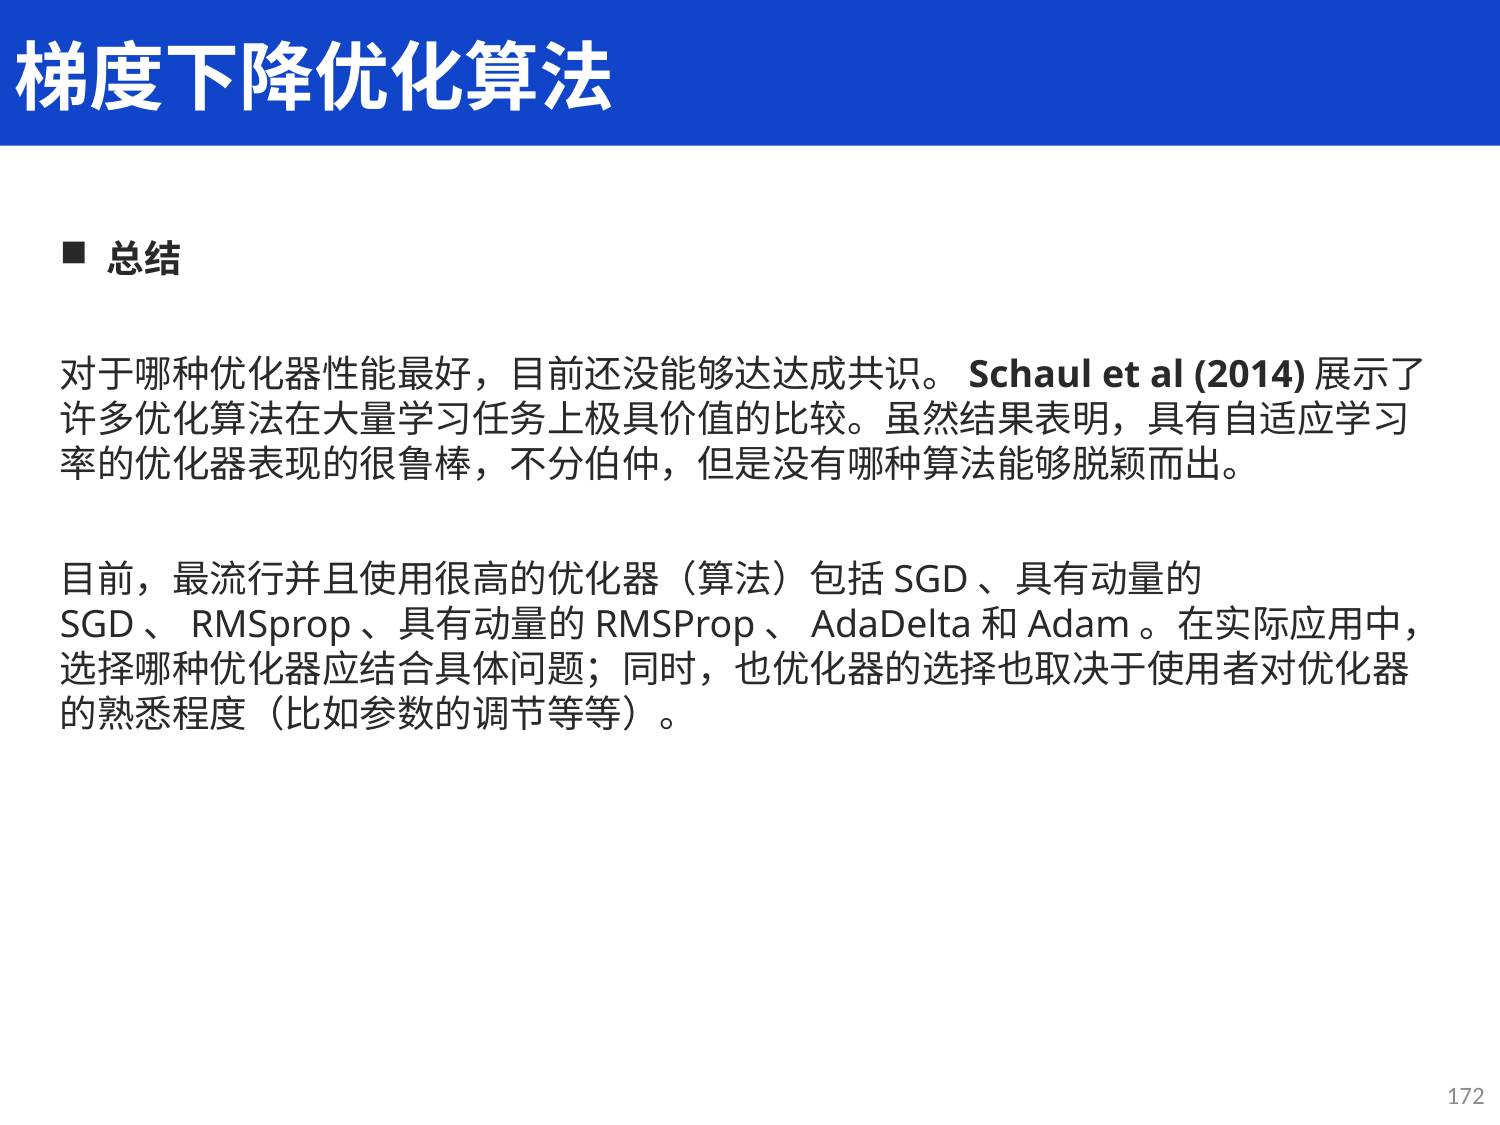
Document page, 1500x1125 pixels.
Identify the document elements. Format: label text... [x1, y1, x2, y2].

text_box 总结 对于哪种优化器性能最好，目前还没能够达达成共识。Schaul et al (2014)展示了许多优化算法在大量学习任务上极具价值的比较。虽然结果表明，具有自适应学习率的优化器表现的很鲁棒，不分伯仲，但是没有哪种算法能够脱颖而出。 目前，最流行并且使用很高的优化器（算法）包括SGD、具有动量的SGD、RMSprop、具有动量的RMSProp、AdaDelta和Adam。在实际应用中，选择哪种优化器应结合具体问题；同时，也优化器的选择也取决于使用者对优化器的熟悉程度（比如参数的调节等等）。 [45, 165, 1456, 743]
text_box 172 [1162, 1065, 1500, 1125]
text_box 梯度下降优化算法 [0, 0, 1500, 146]
